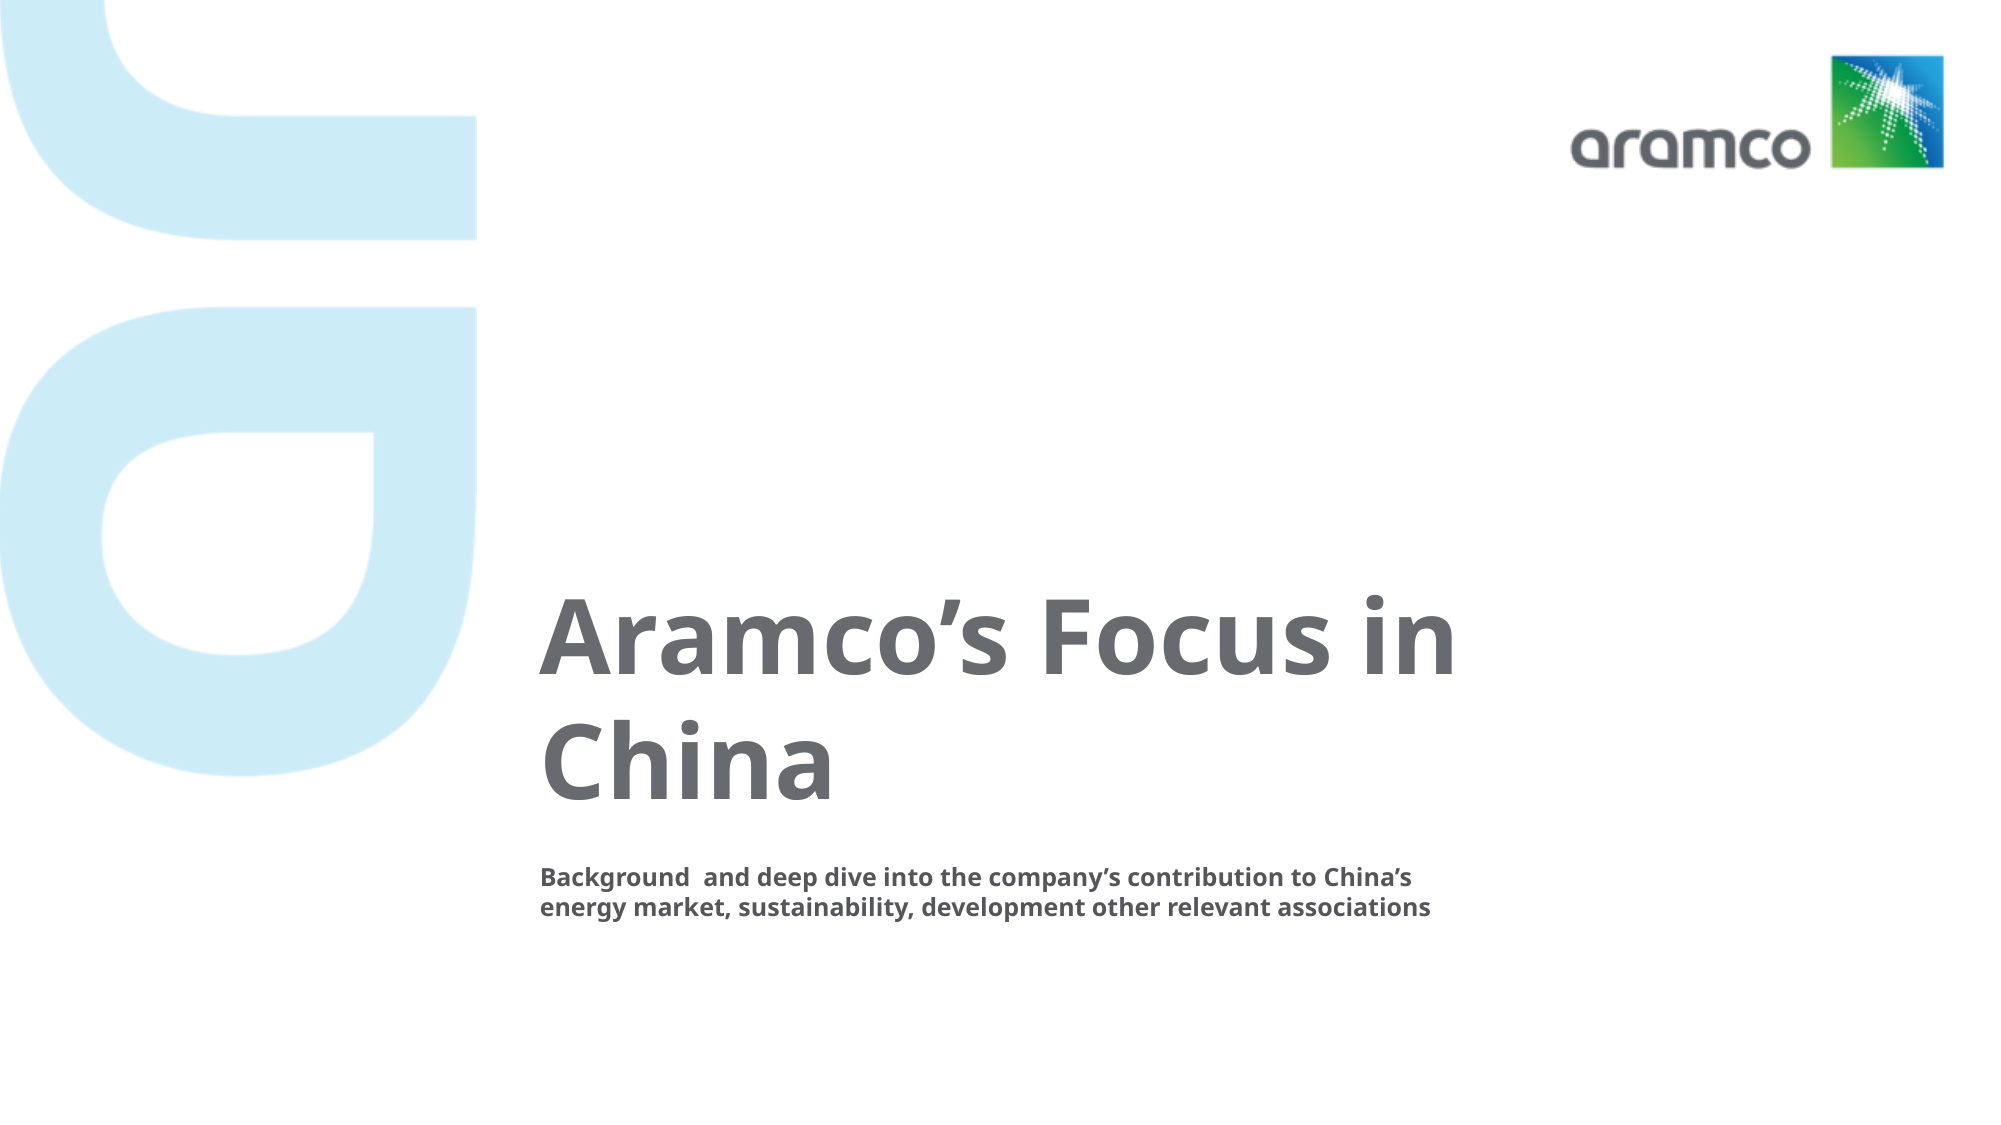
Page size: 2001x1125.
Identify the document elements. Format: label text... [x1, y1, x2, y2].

picture [1558, 33, 1966, 207]
title Aramco’s Focus in China [539, 562, 1642, 854]
subtitle Background and deep dive into the company’s contribution to China’s energy market, sustainability, development other relevant associations [539, 853, 1440, 967]
